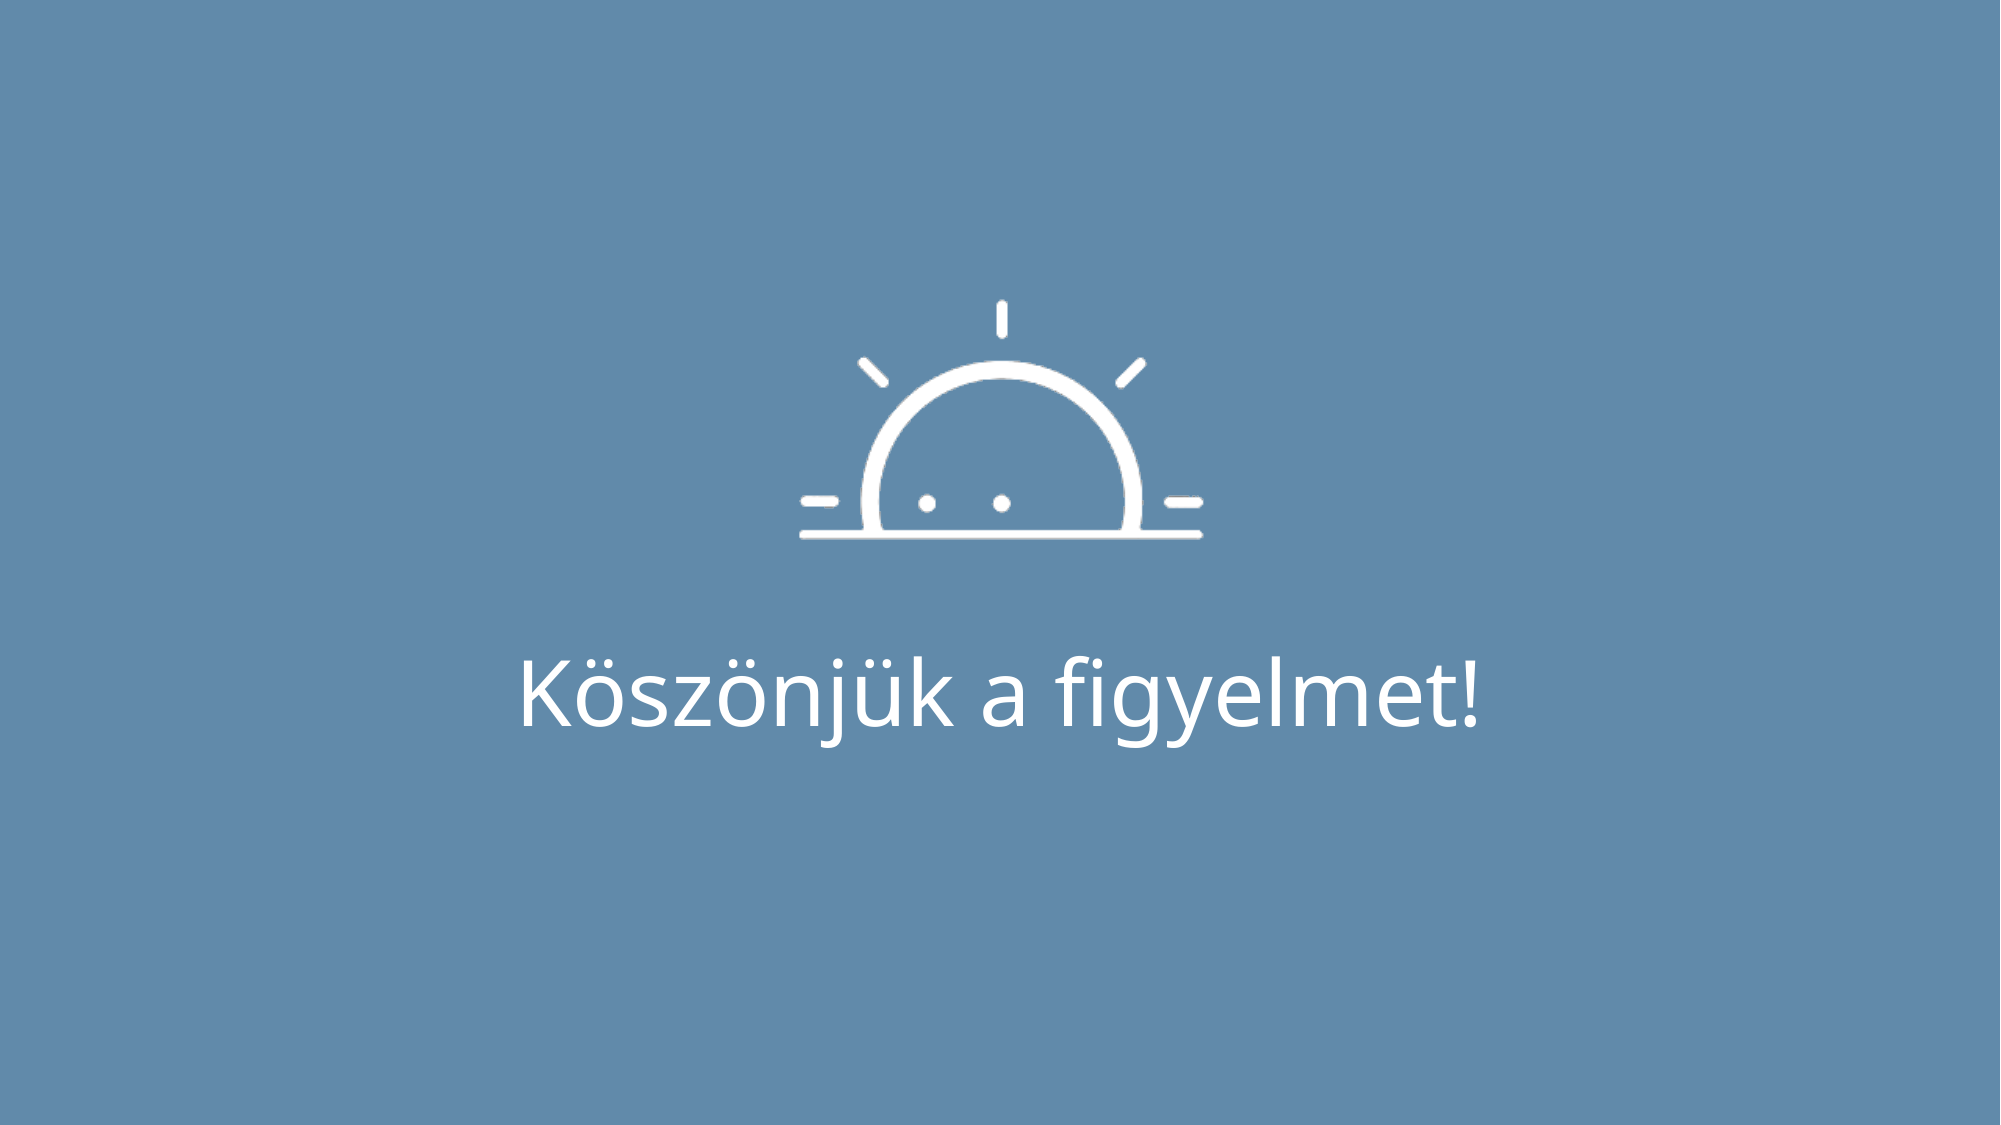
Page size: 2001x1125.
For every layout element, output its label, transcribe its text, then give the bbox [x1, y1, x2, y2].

subtitle Köszönjük a figyelmet! [249, 639, 1750, 806]
picture [687, 170, 1313, 640]
